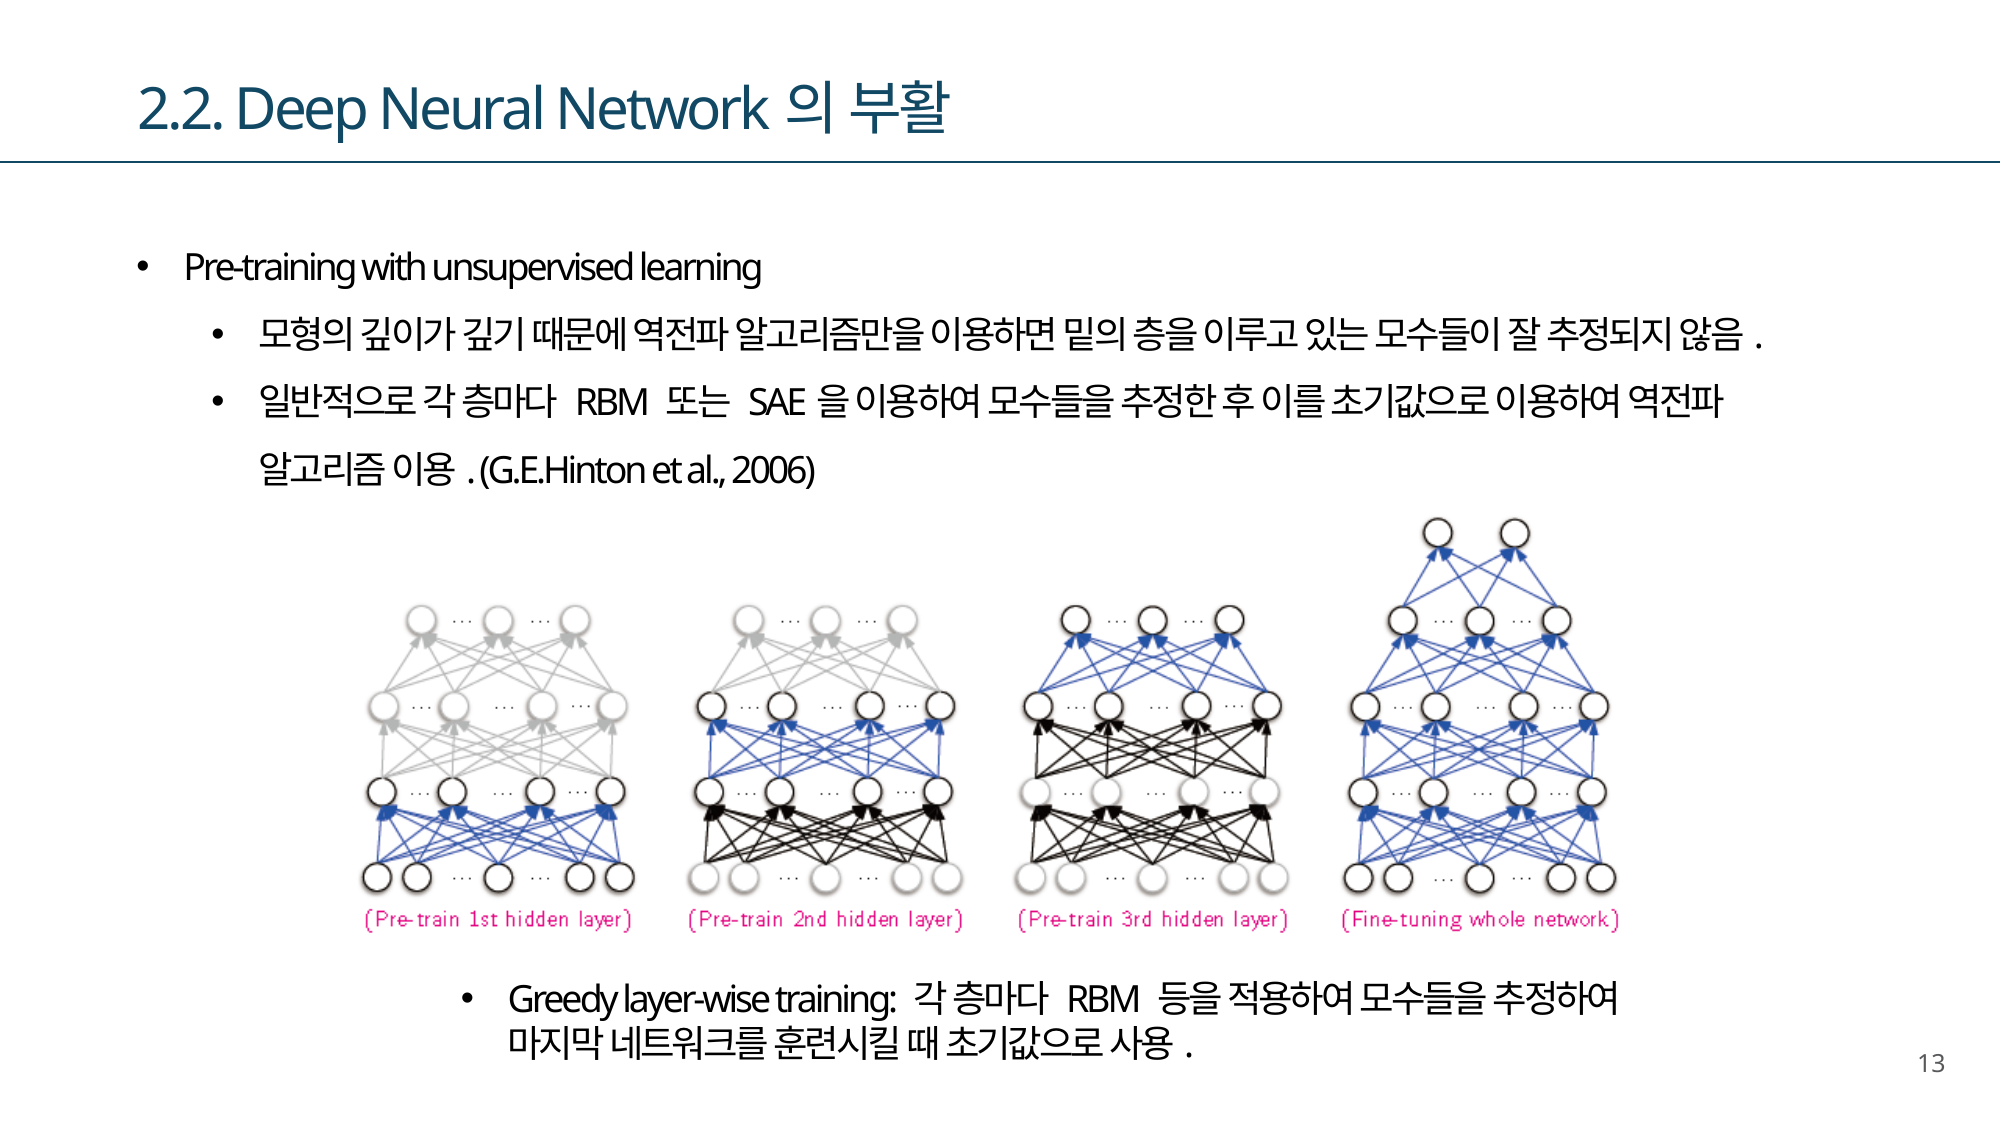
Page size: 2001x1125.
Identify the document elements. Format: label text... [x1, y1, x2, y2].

text_box Pre-training with unsupervised learning 모형의 깊이가 깊기 때문에 역전파 알고리즘만을 이용하면 밑의 층을 이루고 있는 모수들이 잘 추정되지 않음. 일반적으로 각 층마다 RBM 또는 SAE을 이용하여 모수들을 추정한 후 이를 초기값으로 이용하여 역전파 알고리즘 이용. (G.E.Hinton et al., 2006) [121, 213, 1845, 499]
picture [335, 474, 1665, 947]
text_box Greedy layer-wise training: 각 층마다 RBM 등을 적용하여 모수들을 추정하여 마지막 네트워크를 훈련시킬 때 초기값으로 사용. [446, 967, 1644, 1072]
text_box 2.2. Deep Neural Network의 부활 [123, 63, 967, 149]
